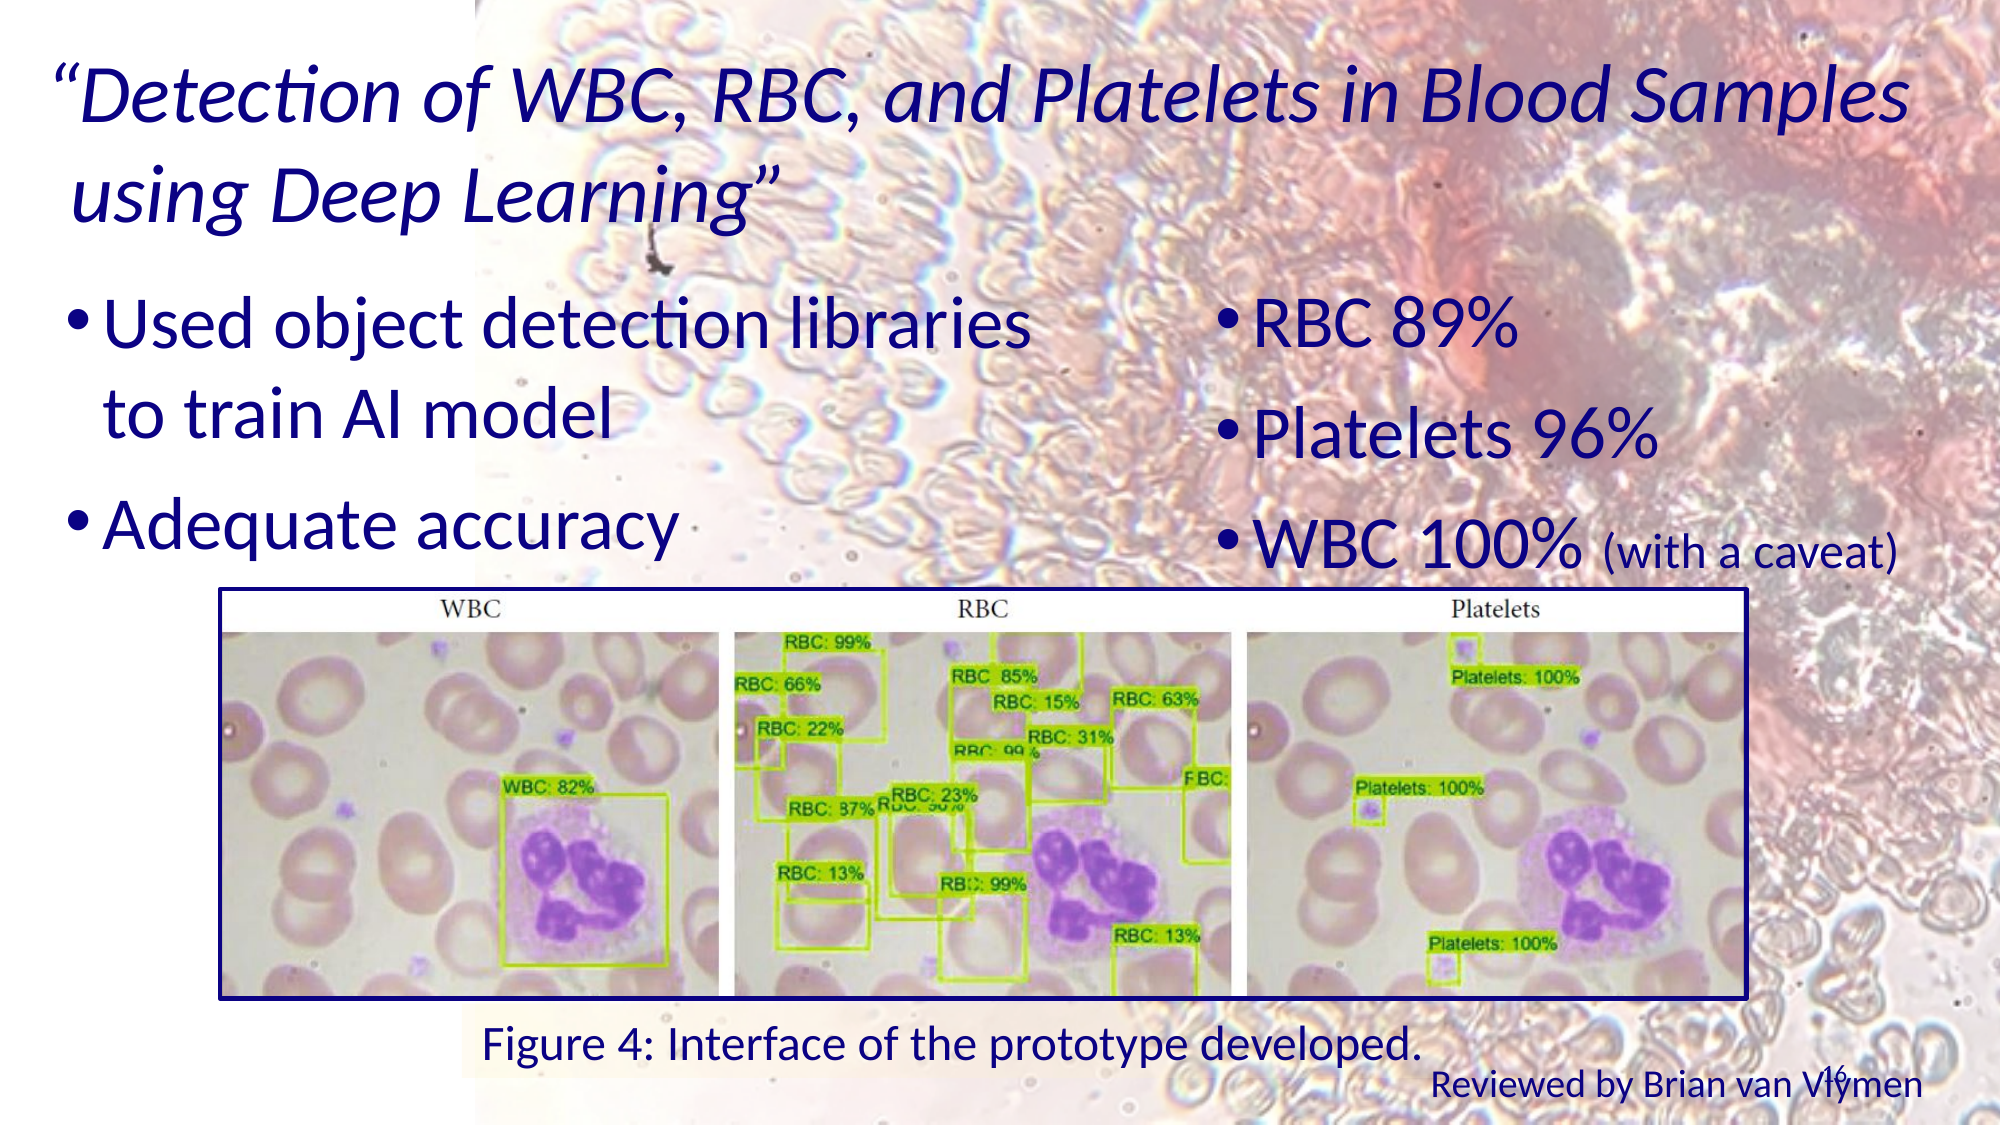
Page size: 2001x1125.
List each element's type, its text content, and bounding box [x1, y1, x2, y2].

text_box Figure 4: Interface of the prototype developed. [461, 1003, 1444, 1078]
picture [221, 591, 1745, 997]
list Used object detection libraries to train AI model Adequate accuracy [49, 266, 1056, 592]
text_box RBC 89% Platelets 96% WBC 100% (with a caveat) [1200, 264, 2000, 629]
slide_number 16 [1412, 1042, 1863, 1103]
title “Detection of WBC, RBC, and Platelets in Blood Samples using Deep Learning” [0, 0, 2000, 278]
text_box Reviewed by Brian van Vlymen [1410, 1050, 1940, 1125]
